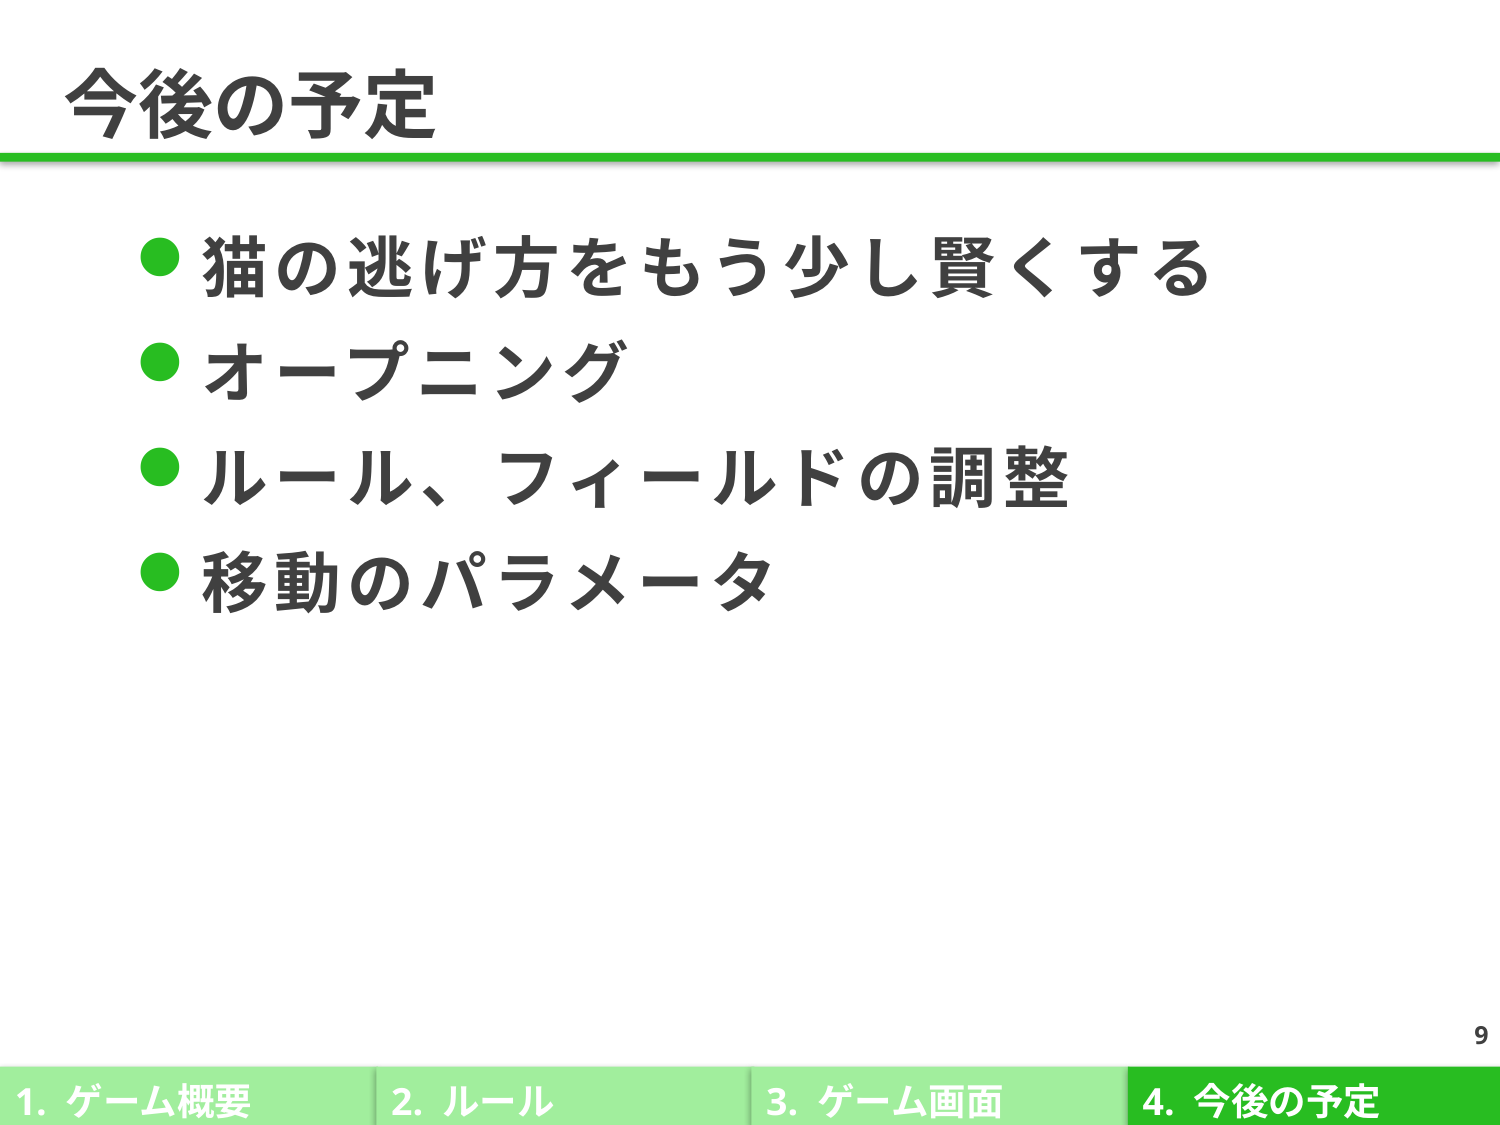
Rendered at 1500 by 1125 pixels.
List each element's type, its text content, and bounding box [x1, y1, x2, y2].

slide_number 9 [1425, 1006, 1500, 1067]
title 今後の予定 [48, 46, 1459, 159]
list 猫の逃げ方をもう少し賢くする オープニング ルール、フィールドの調整 移動のパラメータ [64, 218, 1439, 1067]
